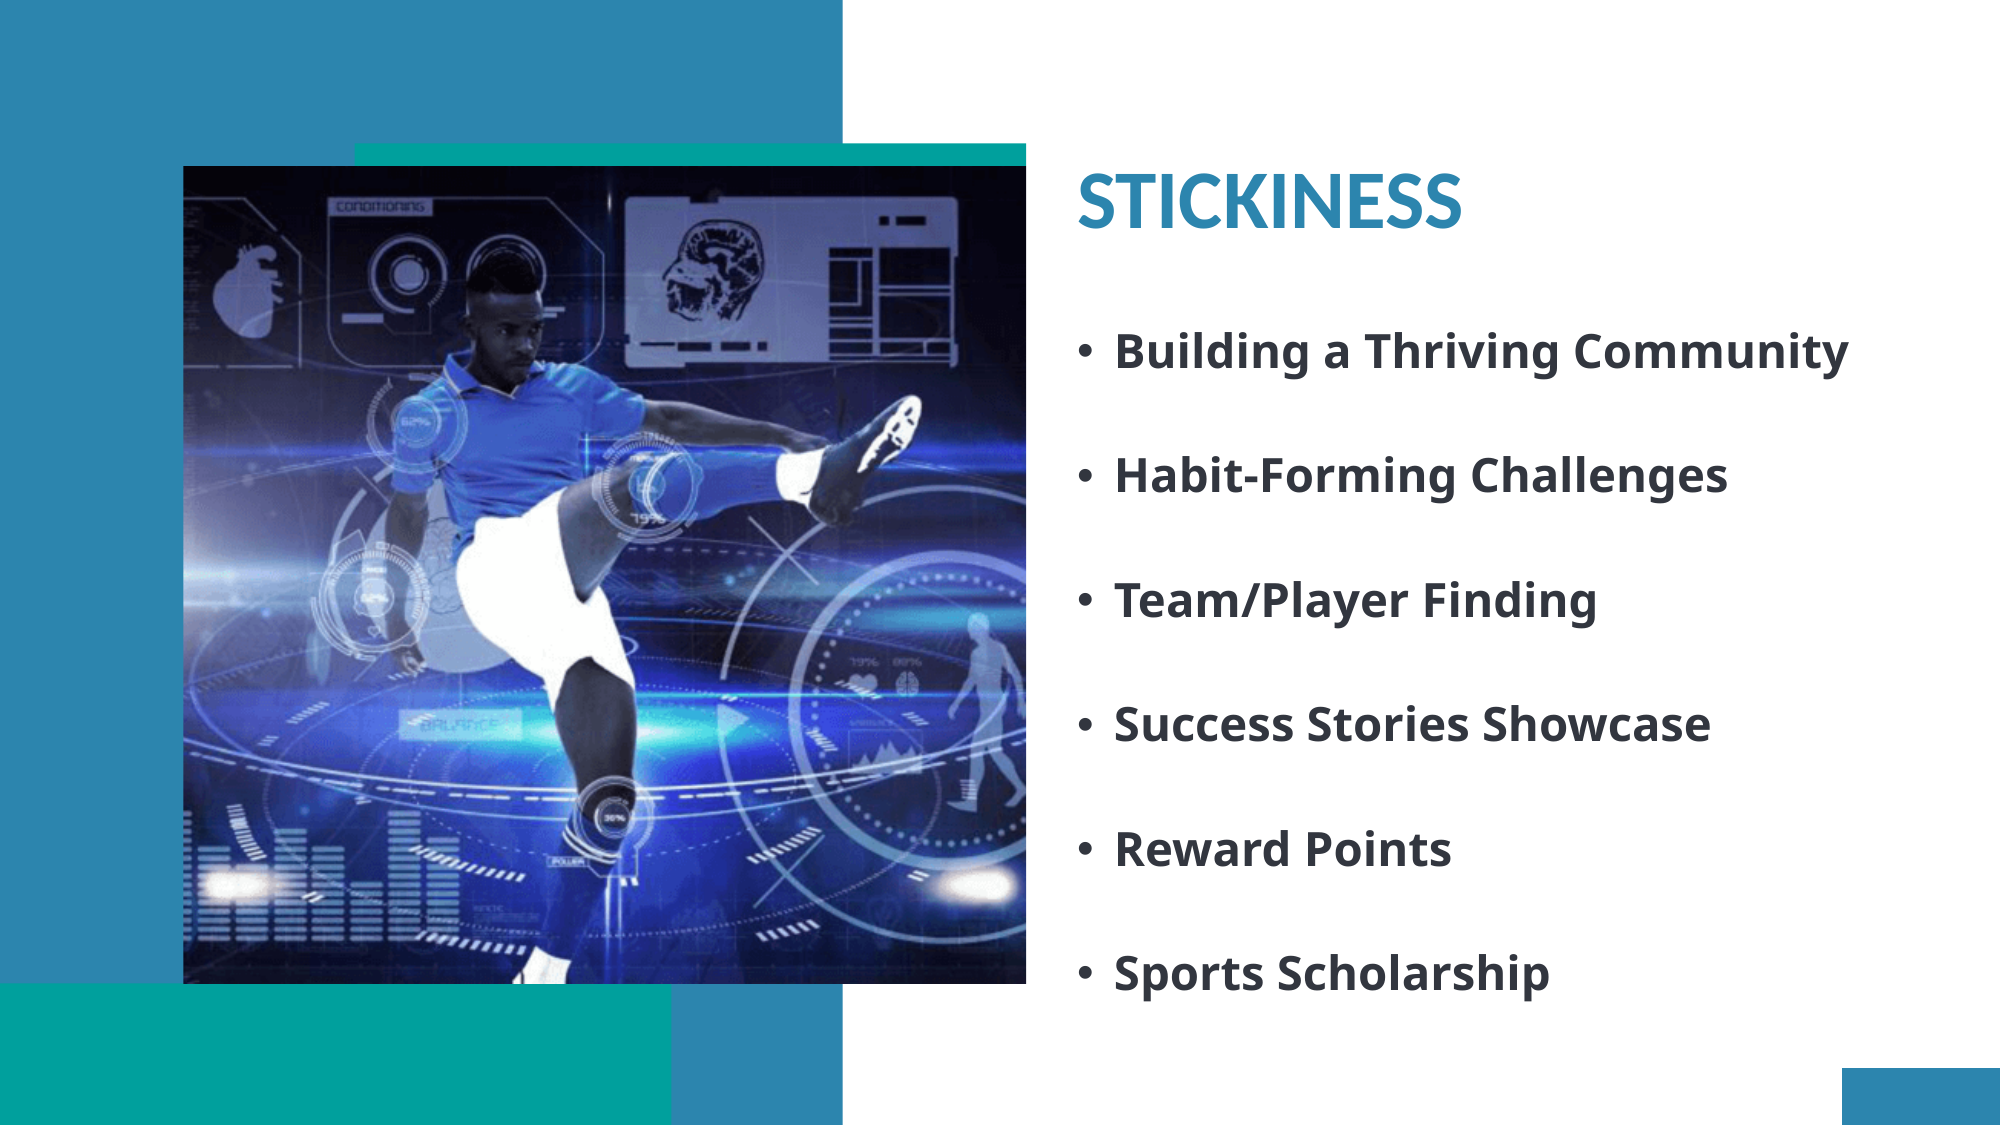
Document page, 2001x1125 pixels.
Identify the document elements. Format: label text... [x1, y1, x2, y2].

picture [183, 166, 1027, 984]
list Building a Thriving Community Habit-Forming Challenges Team/Player Finding Success Stories Showcase Reward Points Sports Scholarship [1062, 320, 1928, 1020]
title STICKINESS [1062, 104, 1929, 255]
